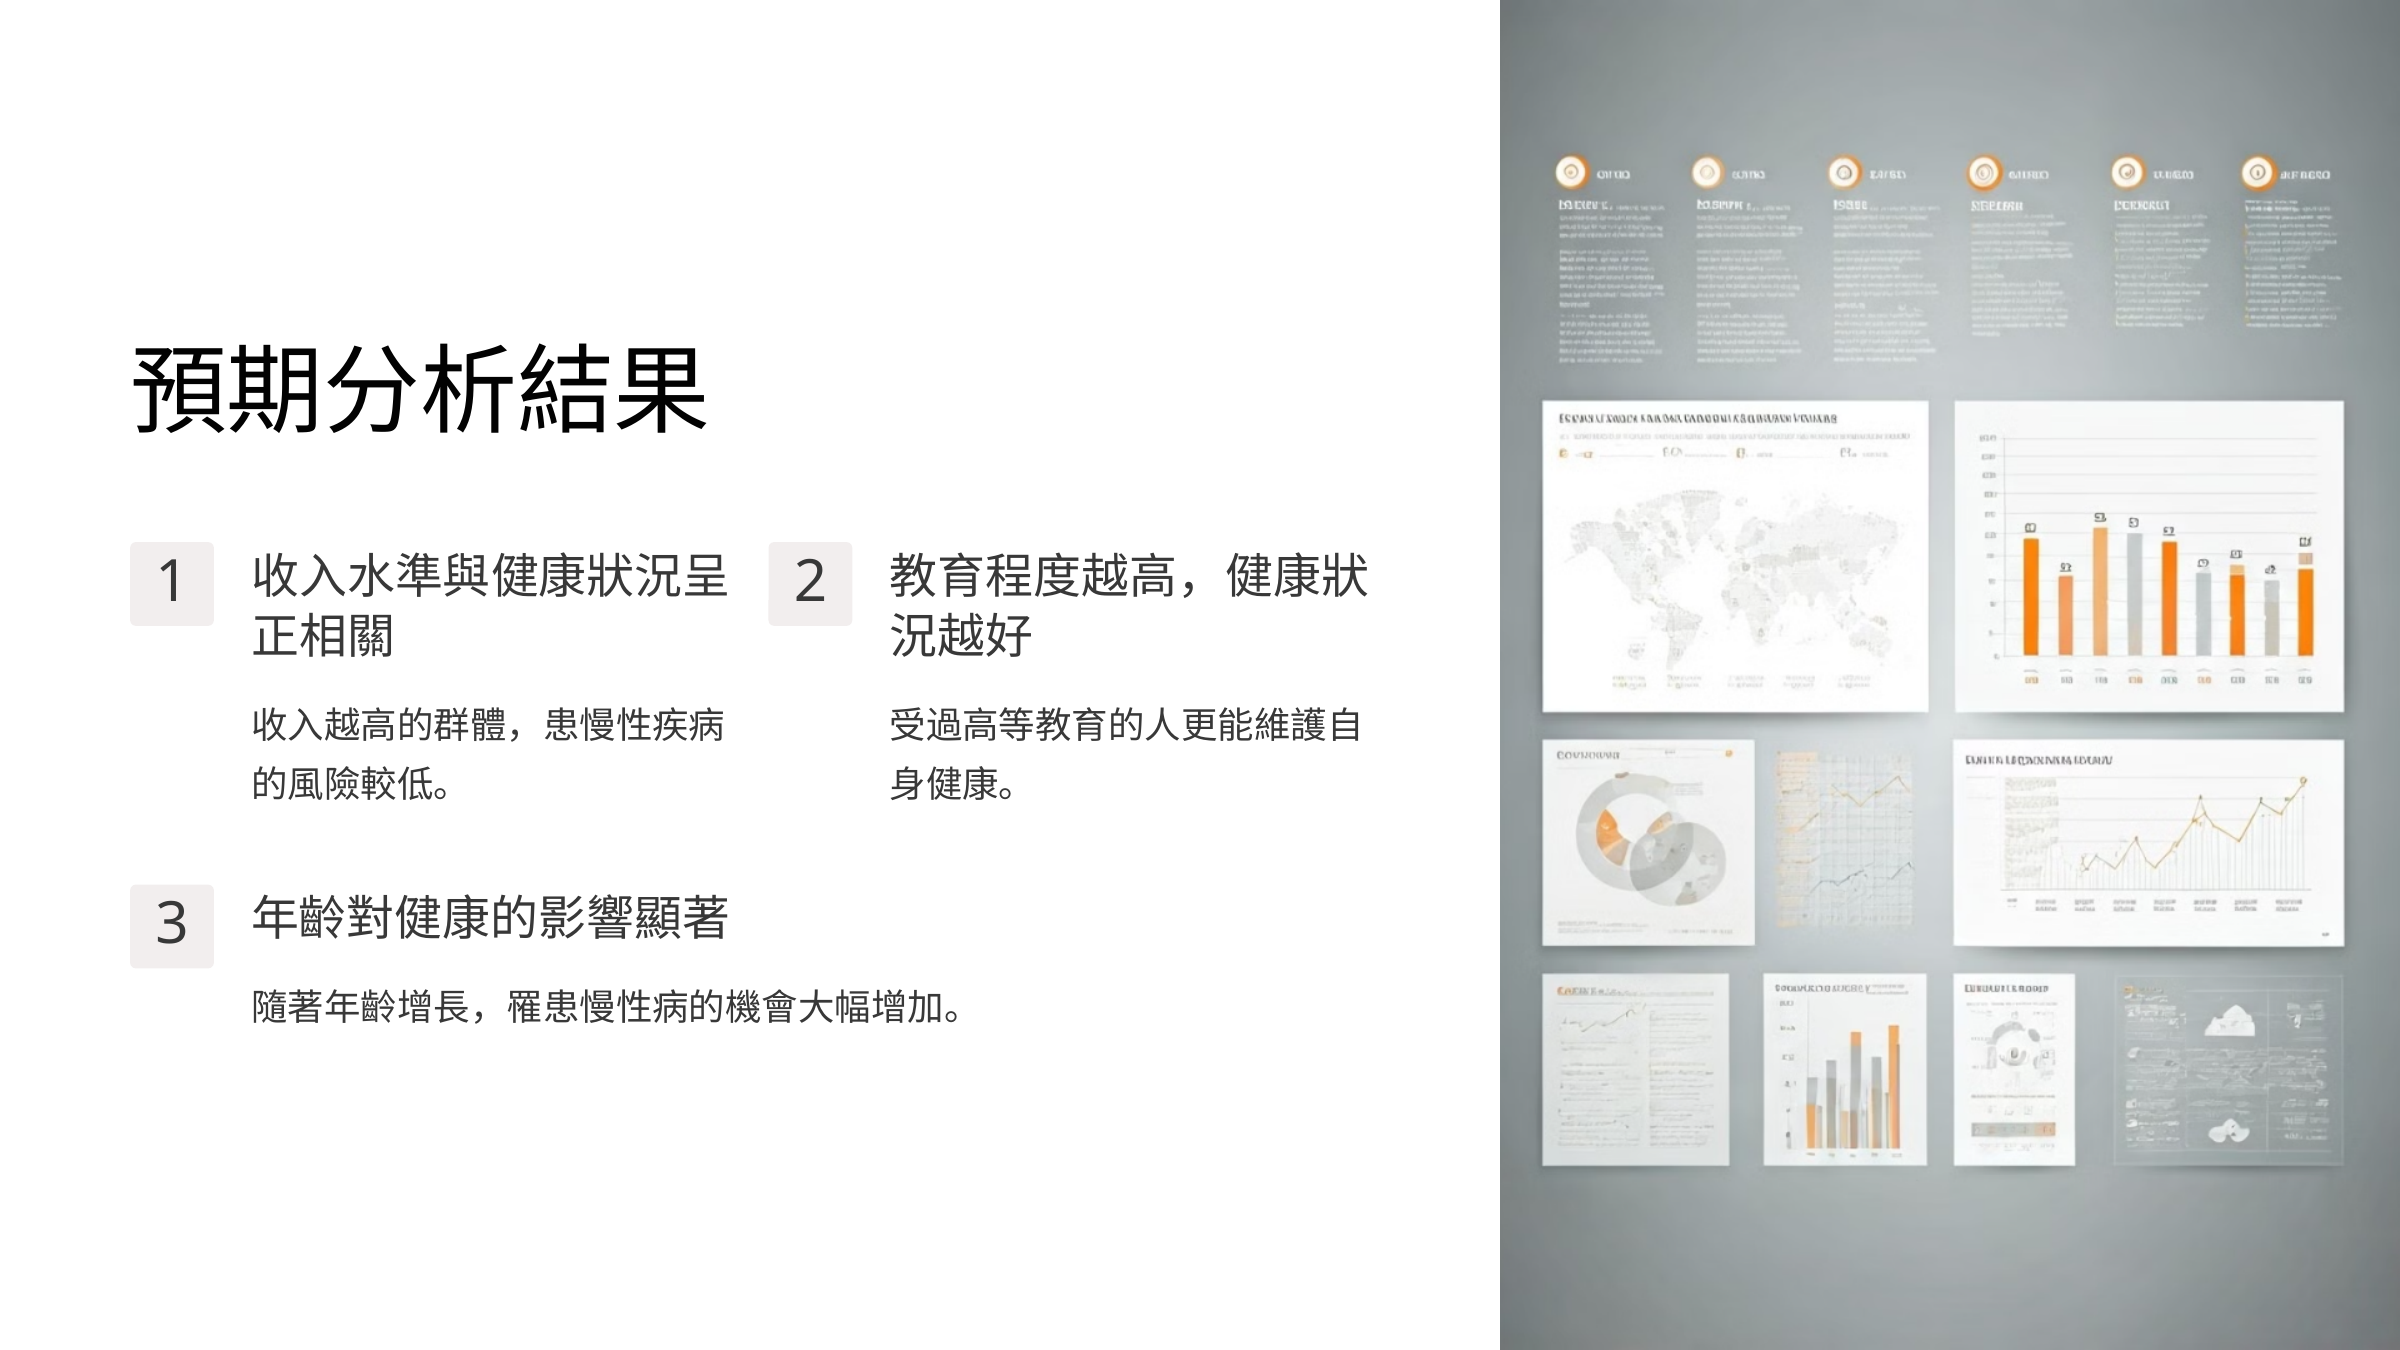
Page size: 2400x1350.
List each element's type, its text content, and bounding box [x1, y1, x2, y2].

text_box 隨著年齡增長，罹患慢性病的機會大幅增加。 [251, 967, 1370, 1028]
text_box 預期分析結果 [130, 322, 1107, 445]
text_box 受過高等教育的人更能維護自身健康。 [889, 686, 1370, 806]
picture [1499, 0, 2400, 1350]
text_box [130, 542, 214, 626]
text_box [768, 542, 853, 626]
text_box 教育程度越高，健康狀況越好 [889, 542, 1370, 665]
text_box 收入越高的群體，患慢性疾病的風險較低。 [251, 686, 732, 806]
text_box 3 [156, 897, 188, 956]
text_box 2 [794, 554, 827, 614]
text_box [130, 884, 214, 969]
text_box 收入水準與健康狀況呈正相關 [251, 542, 732, 665]
text_box 1 [156, 554, 188, 614]
text_box 年齡對健康的影響顯著 [251, 884, 740, 946]
